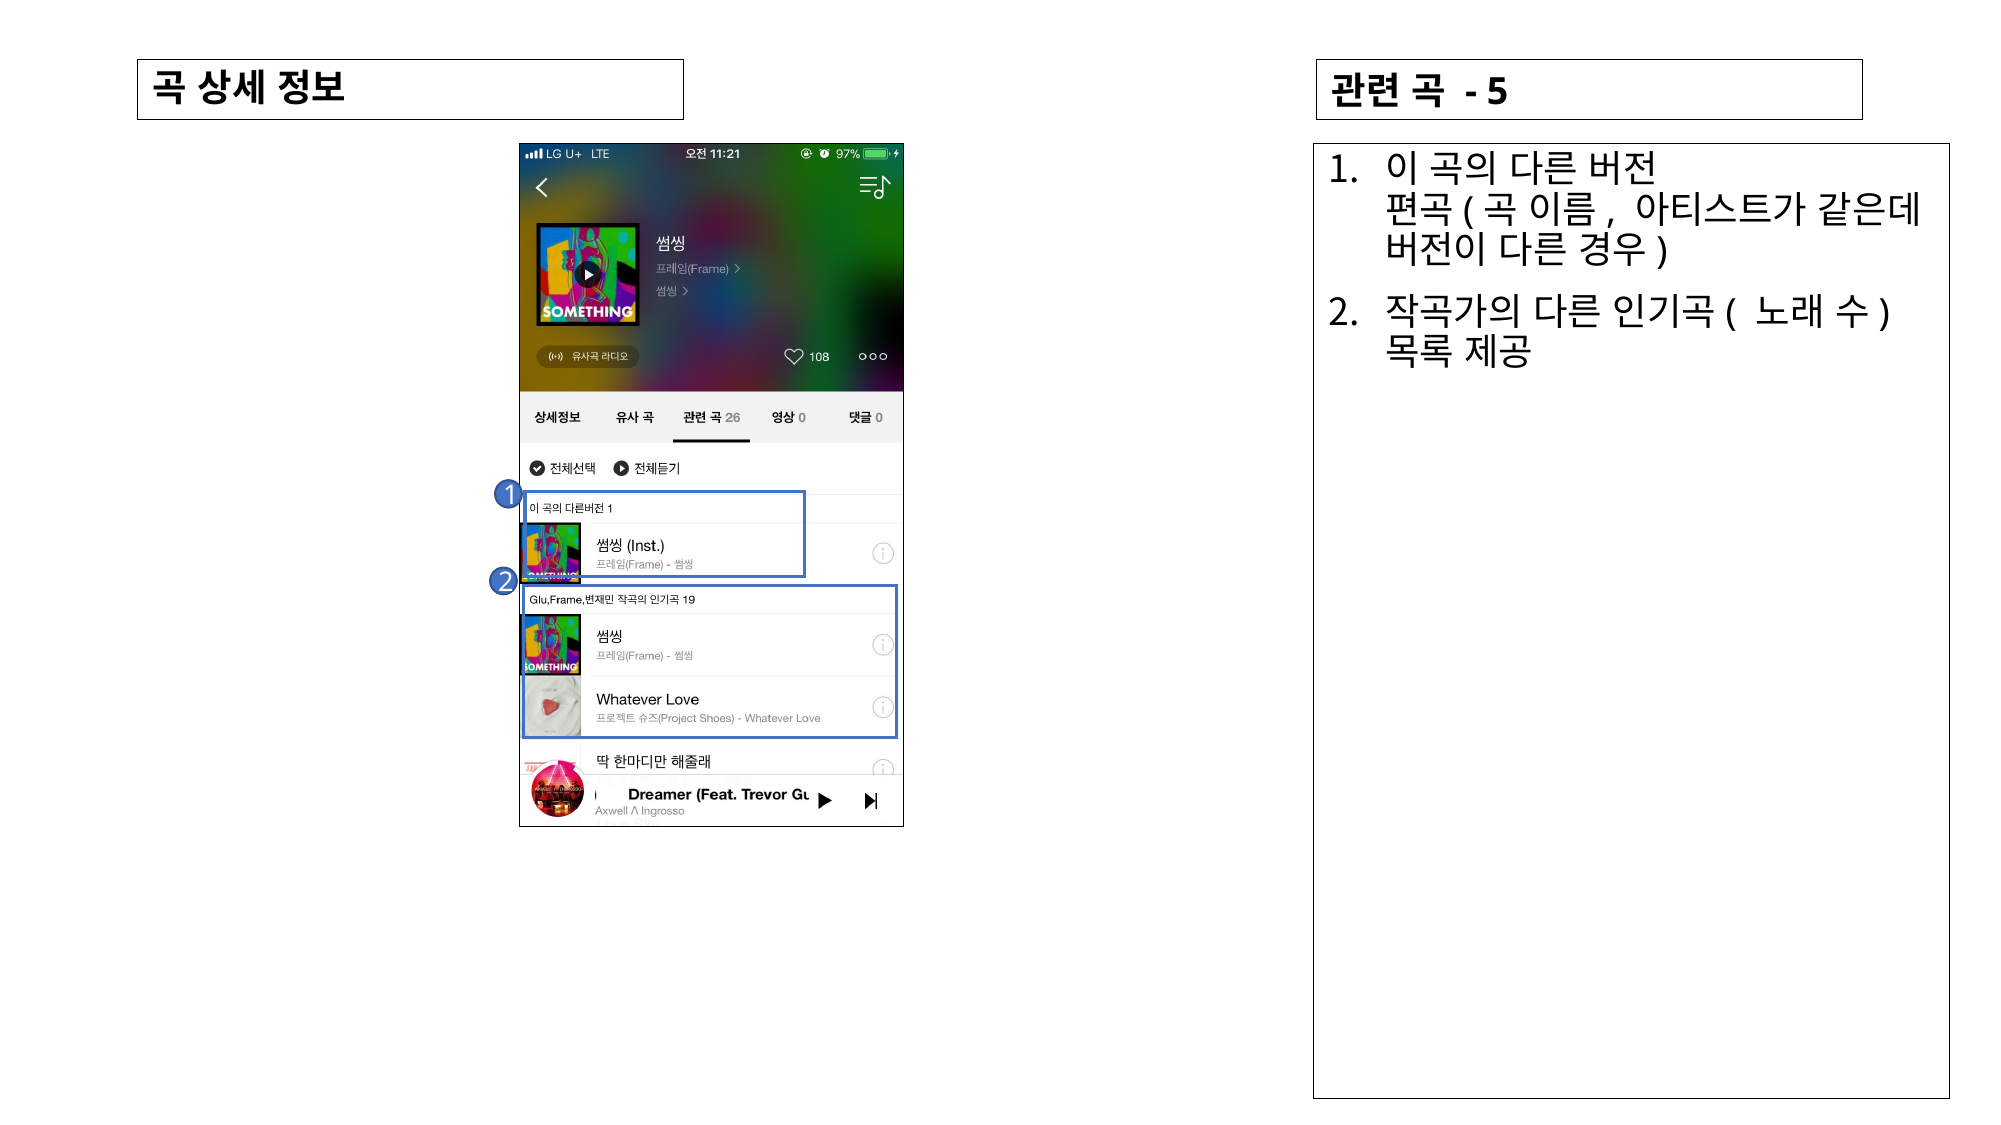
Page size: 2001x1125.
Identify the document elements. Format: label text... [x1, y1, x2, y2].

list 관련 곡 - 5 [1316, 59, 1863, 120]
text_box 1 [494, 479, 519, 509]
text_box 2 [489, 566, 518, 596]
list 이 곡의 다른 버전 편곡(곡 이름, 아티스트가 같은데 버전이 다른 경우) 작곡가의 다른 인기곡( 노래 수)목록 제공 [1313, 143, 1950, 1099]
title 곡 상세 정보 [137, 59, 684, 120]
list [519, 143, 904, 827]
